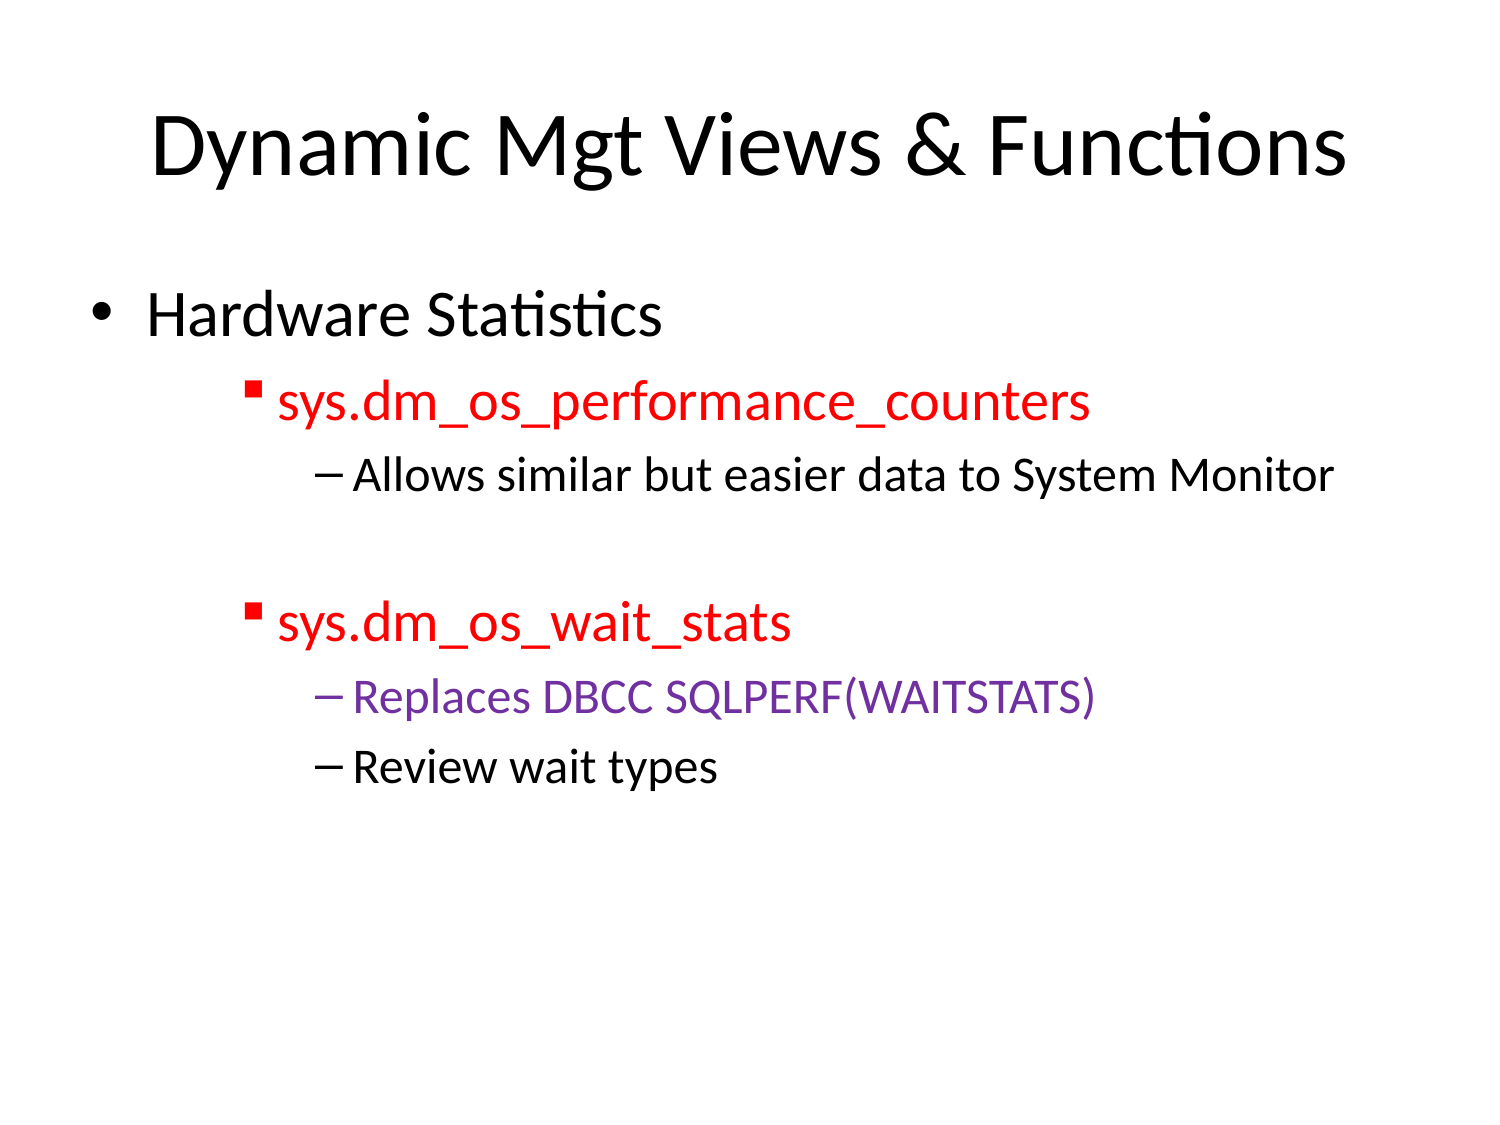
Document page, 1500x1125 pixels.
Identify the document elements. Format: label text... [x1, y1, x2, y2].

title Dynamic Mgt Views & Functions [75, 45, 1425, 233]
list Hardware Statistics sys.dm_os_performance_counters Allows similar but easier data to System Monitor sys.dm_os_wait_stats Replaces DBCC SQLPERF(WAITSTATS) Review wait types [75, 262, 1425, 1005]
